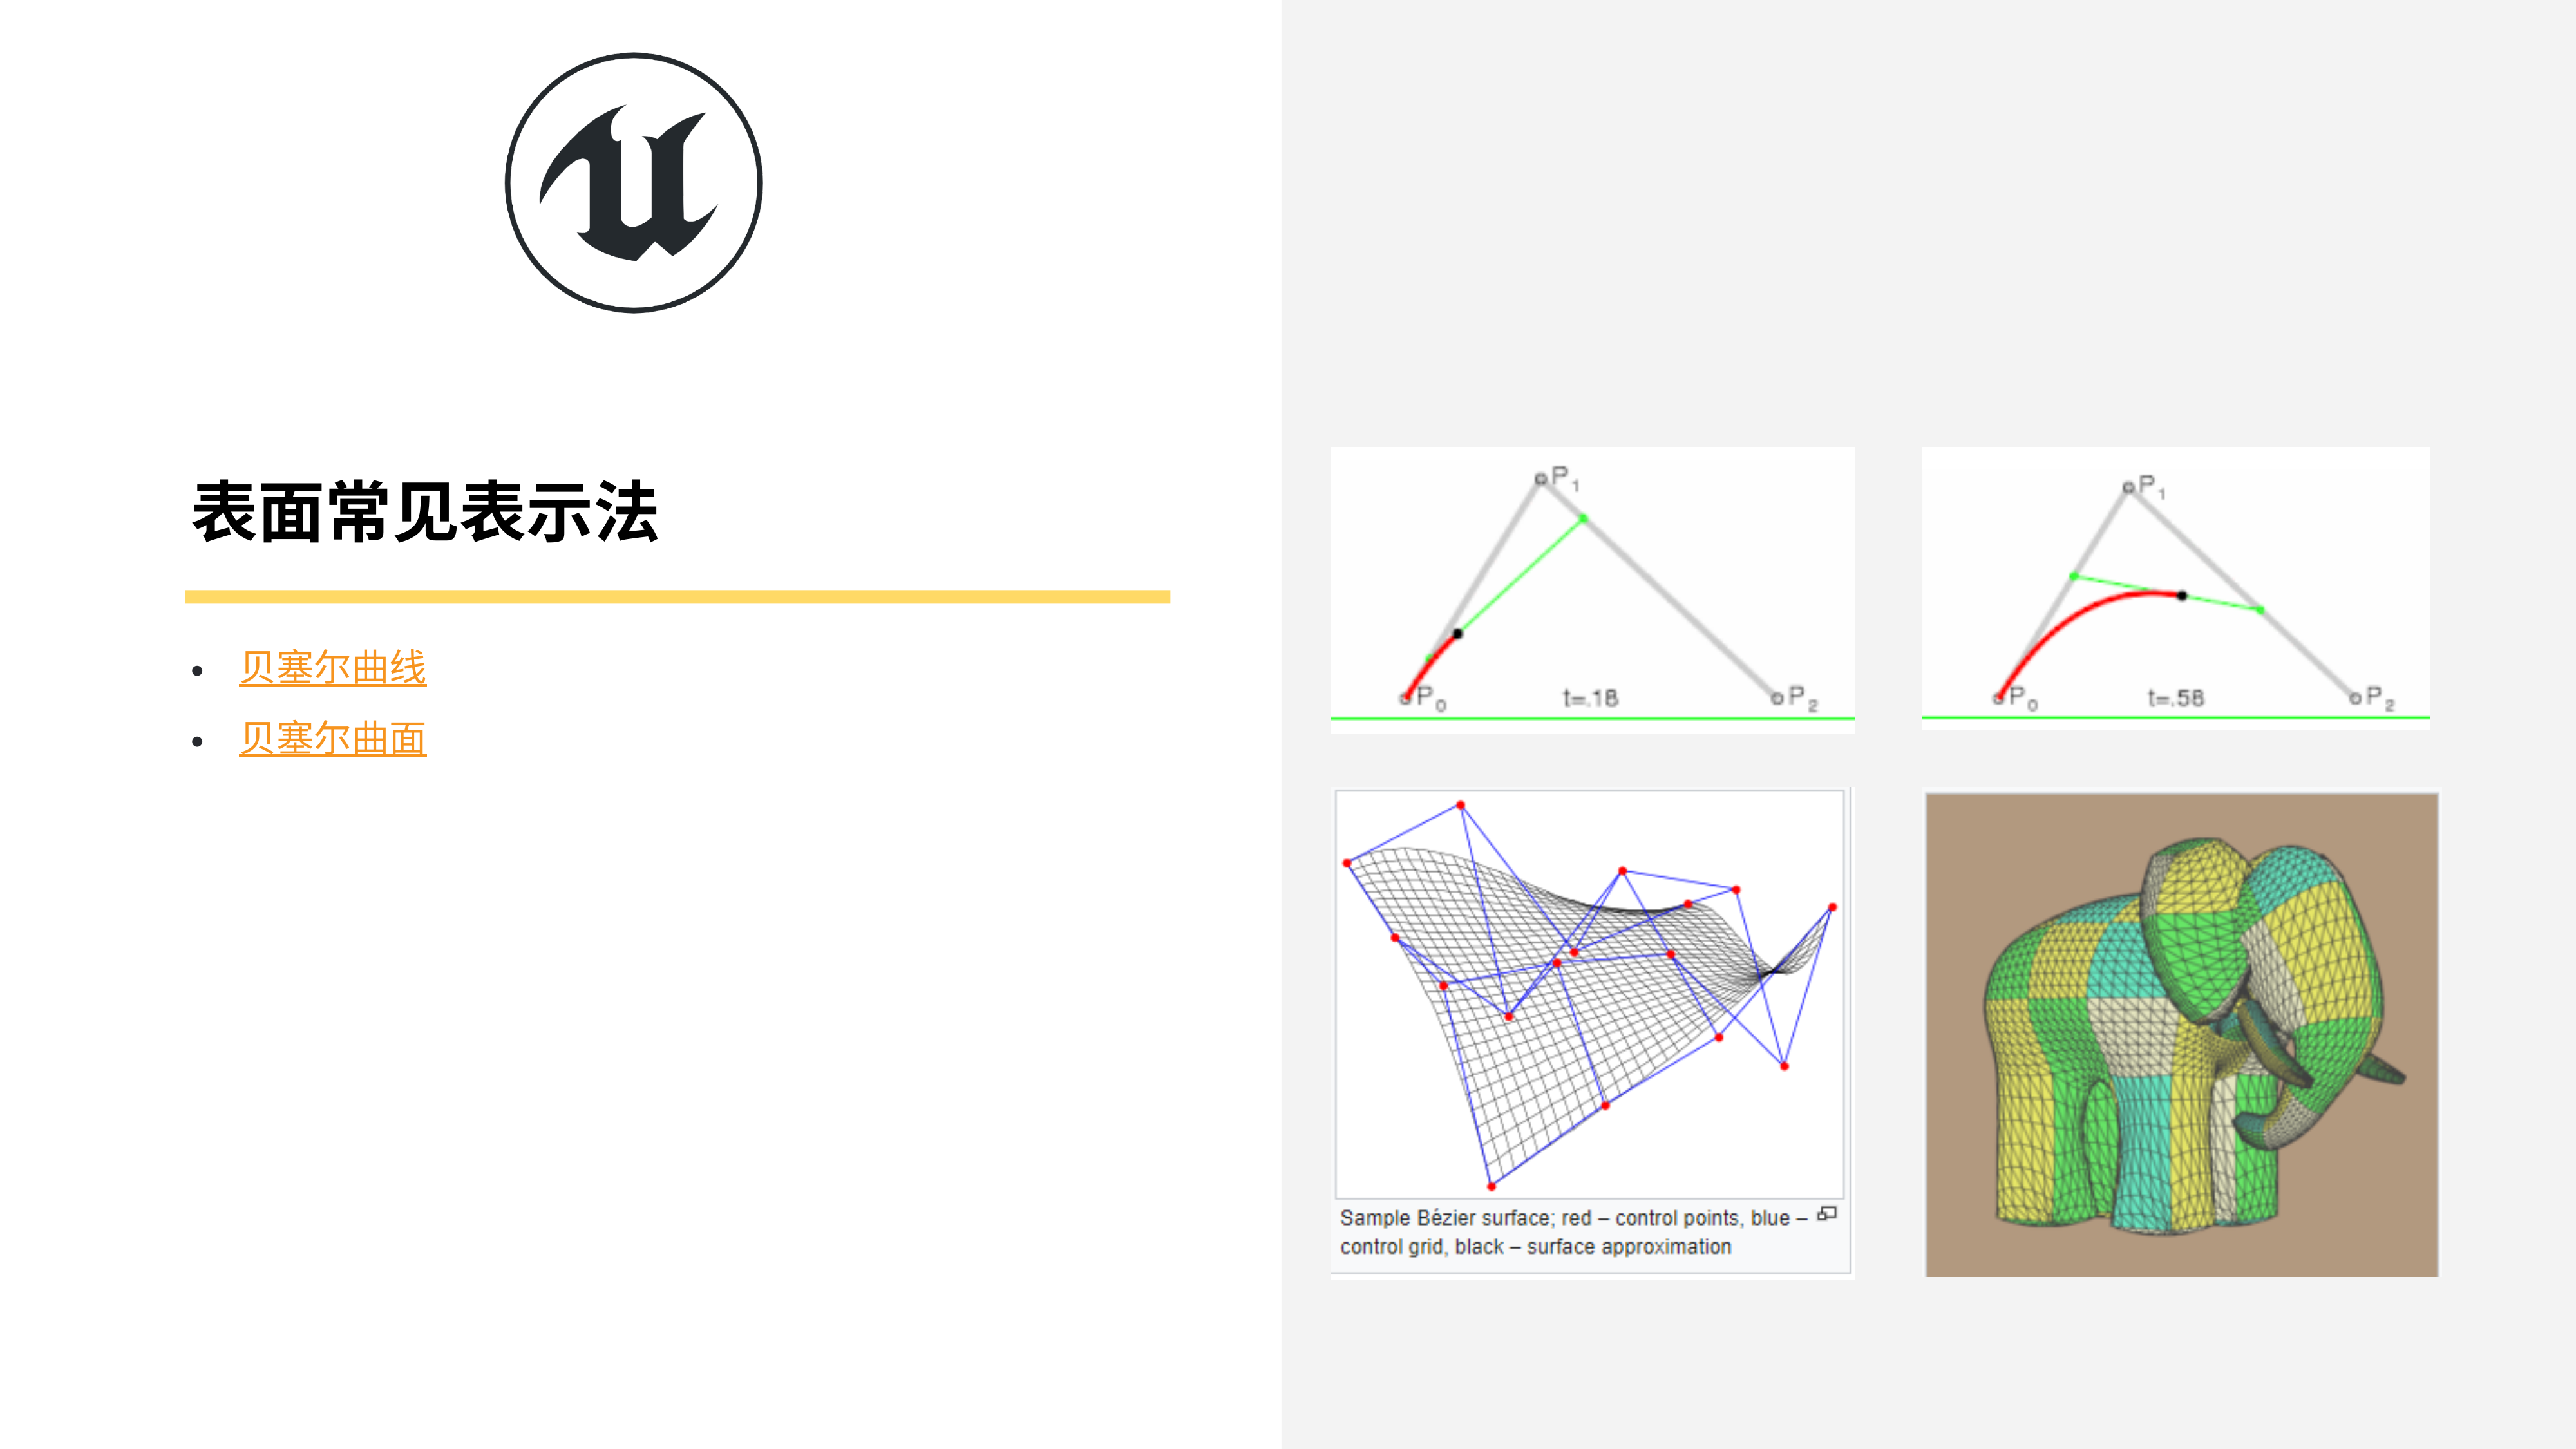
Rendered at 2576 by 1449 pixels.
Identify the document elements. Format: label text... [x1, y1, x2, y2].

picture [1331, 787, 1855, 1280]
text_box 表面常见表示法 [185, 464, 1133, 556]
text_box [1281, 0, 2576, 1449]
text_box 贝塞尔曲线 贝塞尔曲面 [185, 638, 1215, 896]
picture [1921, 447, 2430, 730]
text_box [185, 590, 1171, 604]
picture [1331, 447, 1855, 734]
picture [1921, 787, 2442, 1277]
picture [495, 42, 773, 327]
